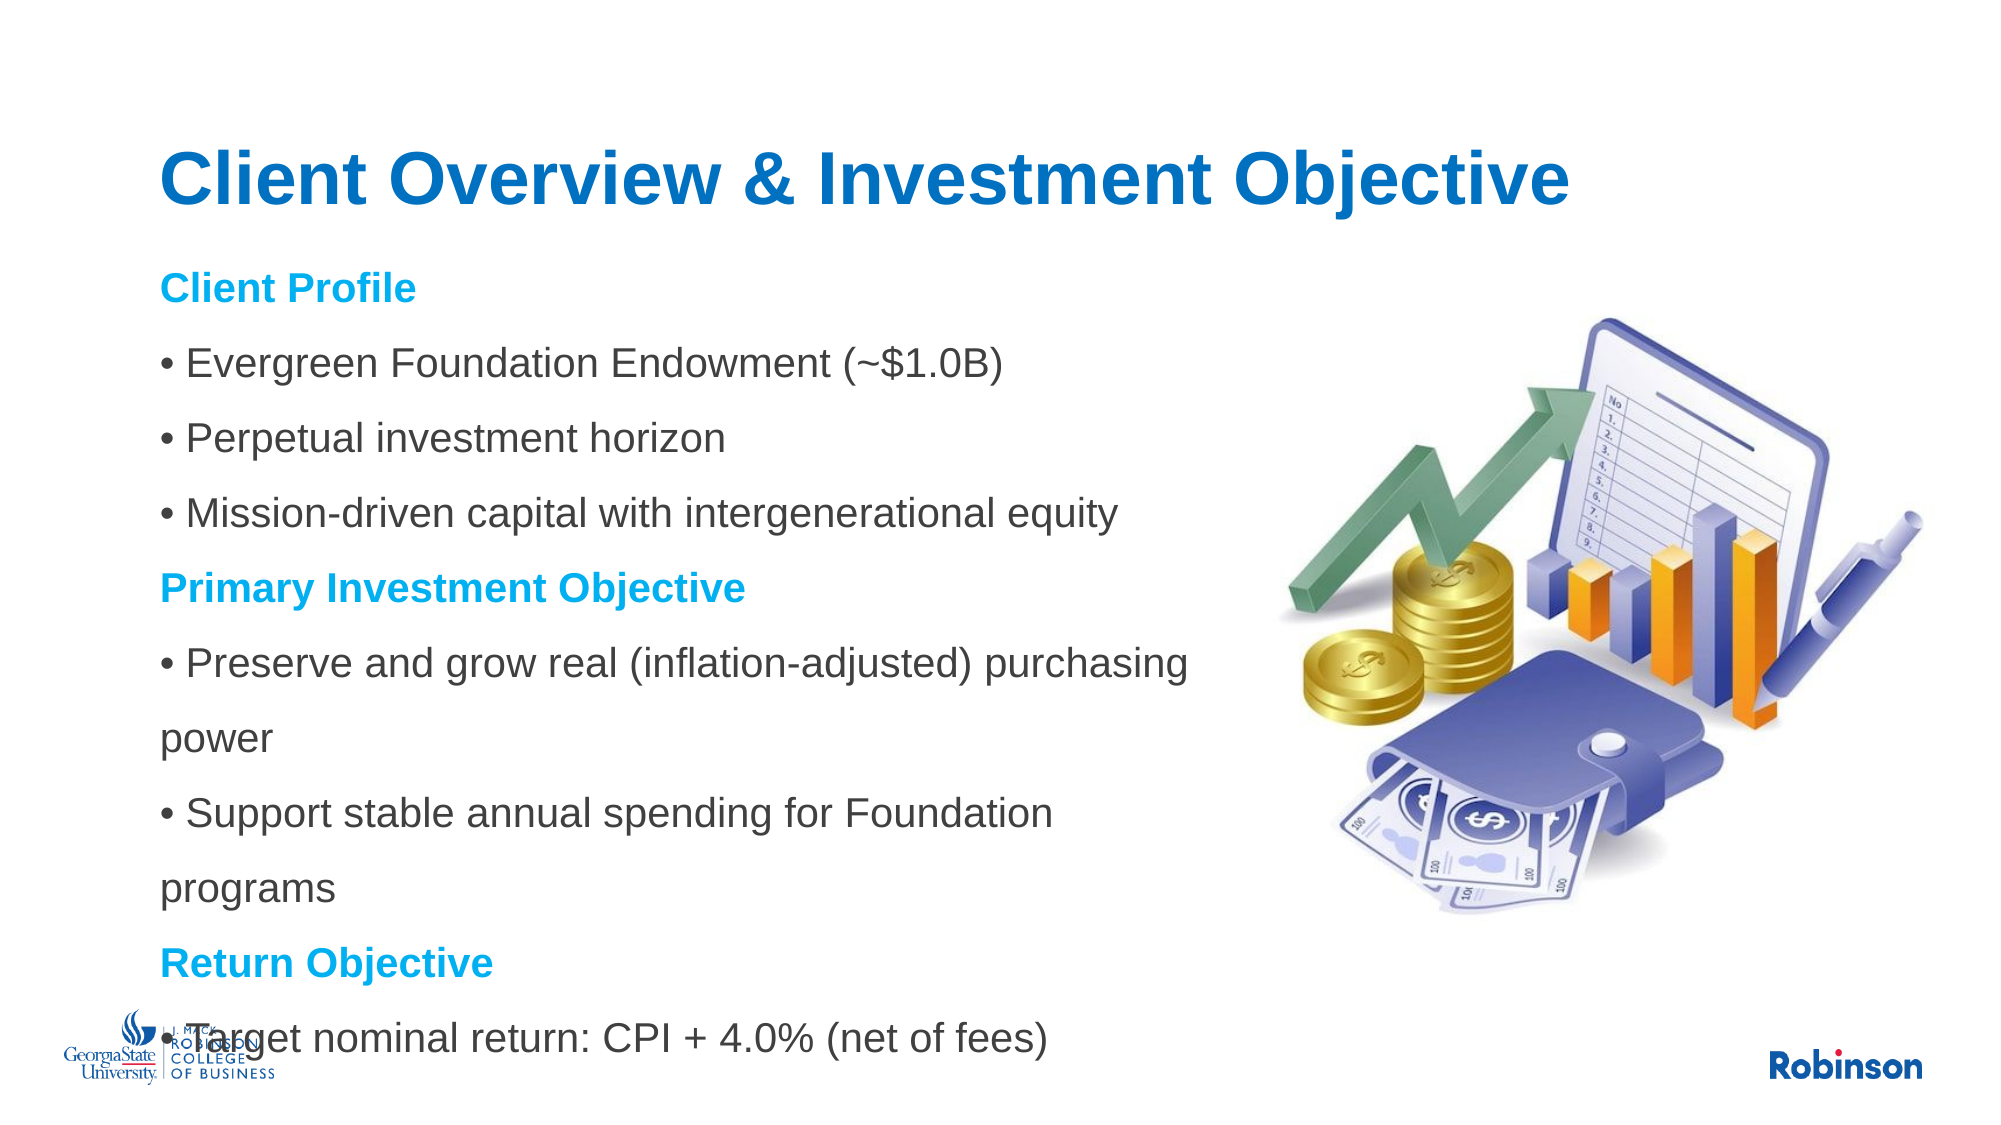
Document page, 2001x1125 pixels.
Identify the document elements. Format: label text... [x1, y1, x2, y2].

picture [1270, 273, 1942, 954]
text_box Client Profile • Evergreen Foundation Endowment (~$1.0B) • Perpetual investment horizon • Mission-driven capital with intergenerational equity Primary Investment Objective • Preserve and grow real (inflation-adjusted) purchasing power • Support stable annual spending for Foundation programs Return Objective • Target nominal return: CPI + 4.0% (net of fees) [144, 228, 1257, 1113]
picture [64, 1009, 144, 1085]
picture [1770, 1049, 1922, 1079]
text_box Client Overview & Investment Objective [144, 122, 1632, 227]
